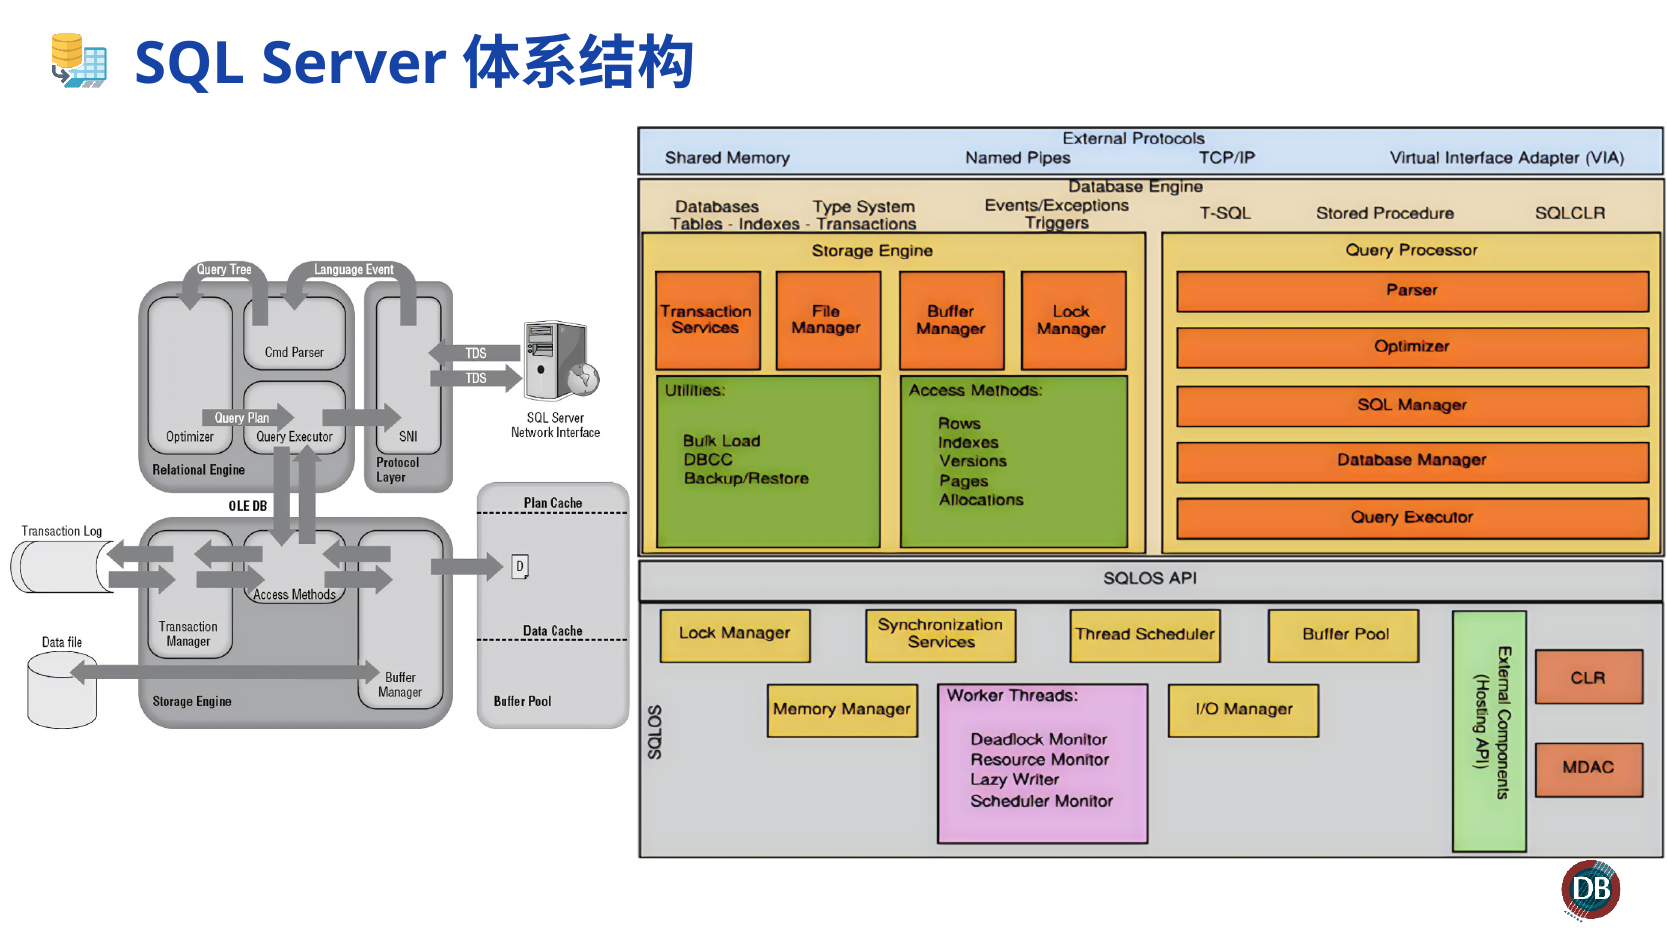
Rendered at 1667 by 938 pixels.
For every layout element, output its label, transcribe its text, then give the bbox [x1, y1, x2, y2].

picture [49, 30, 109, 90]
title SQL Server体系结构 [118, 17, 1590, 103]
picture [2, 125, 1666, 924]
